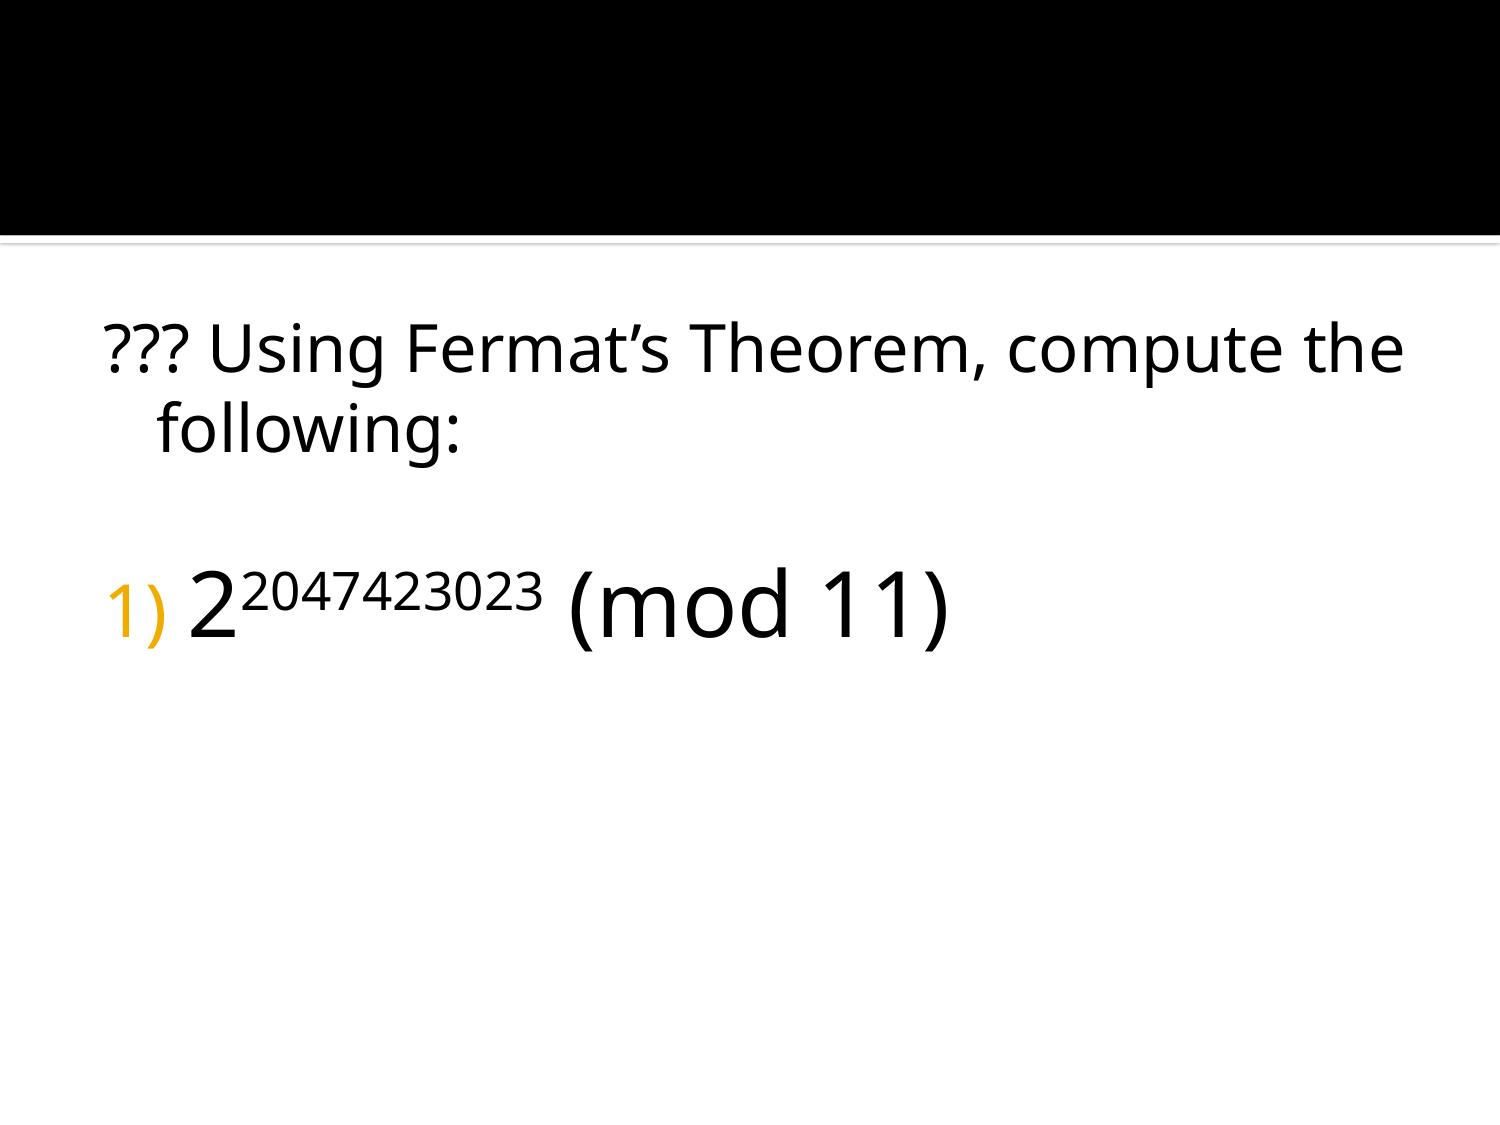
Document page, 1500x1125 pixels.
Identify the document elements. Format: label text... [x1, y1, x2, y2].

list ??? Using Fermat’s Theorem, compute the following: 22047423023 (mod 11) [75, 291, 1425, 1050]
